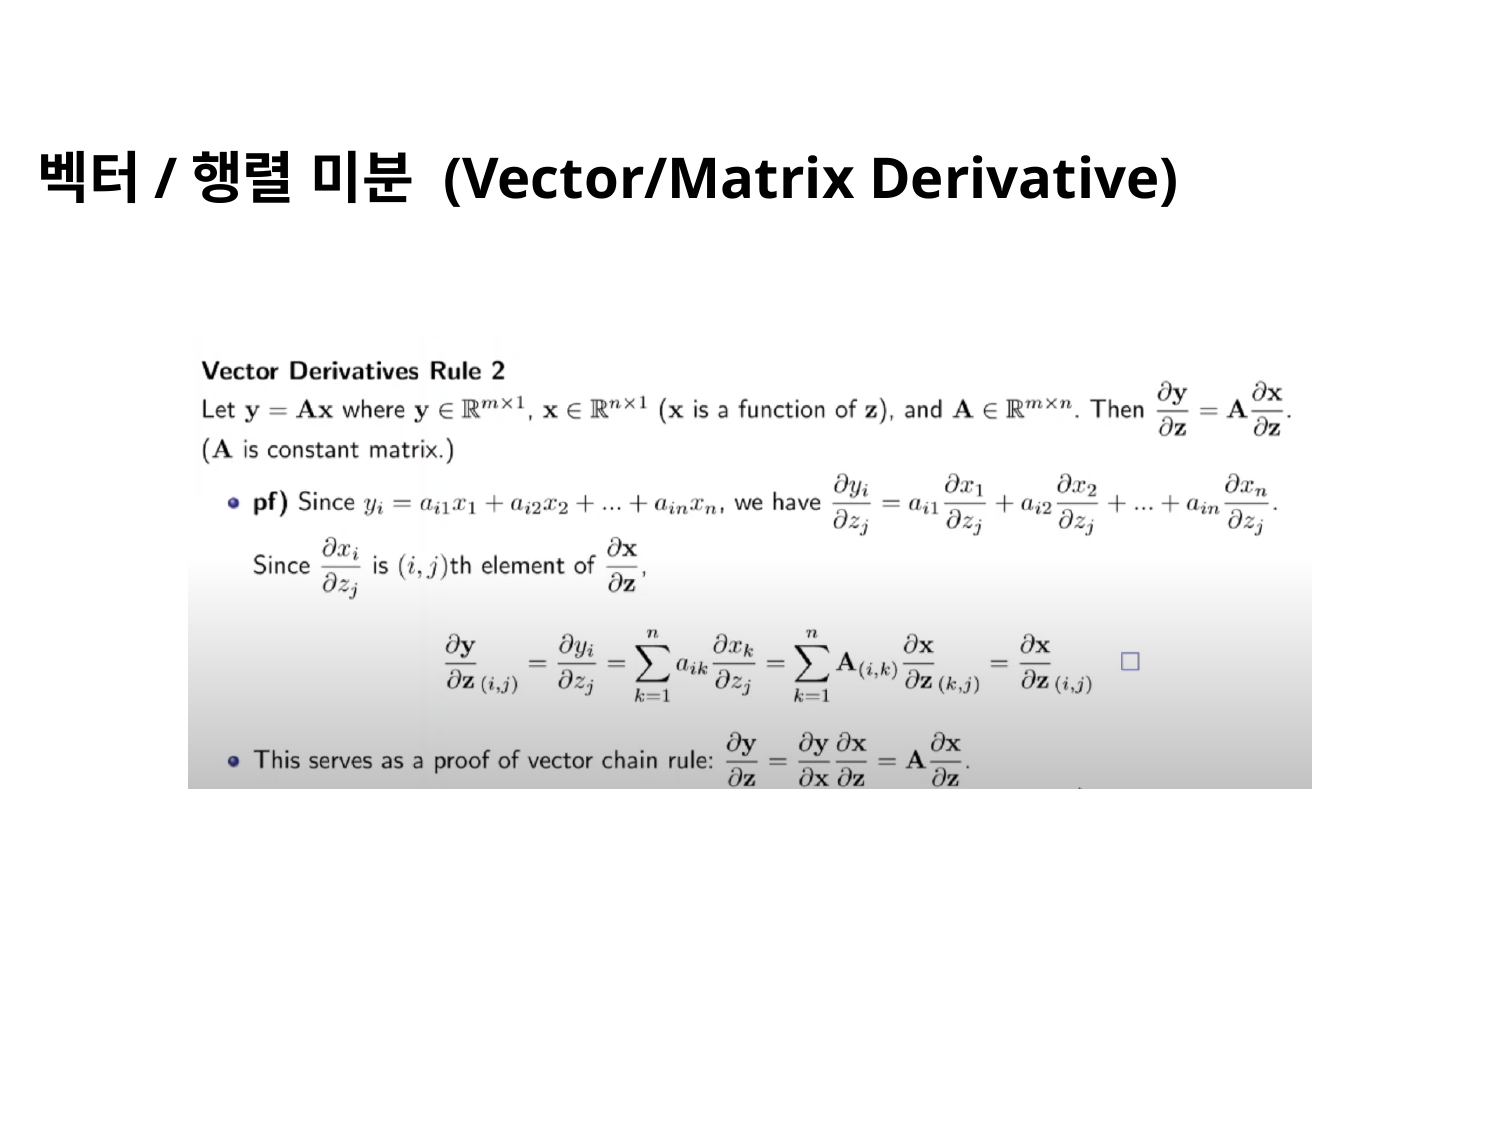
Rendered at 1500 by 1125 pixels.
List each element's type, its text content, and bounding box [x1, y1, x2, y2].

picture [188, 336, 1312, 789]
text_box 벡터/행렬 미분 (Vector/Matrix Derivative) [0, 140, 1294, 217]
